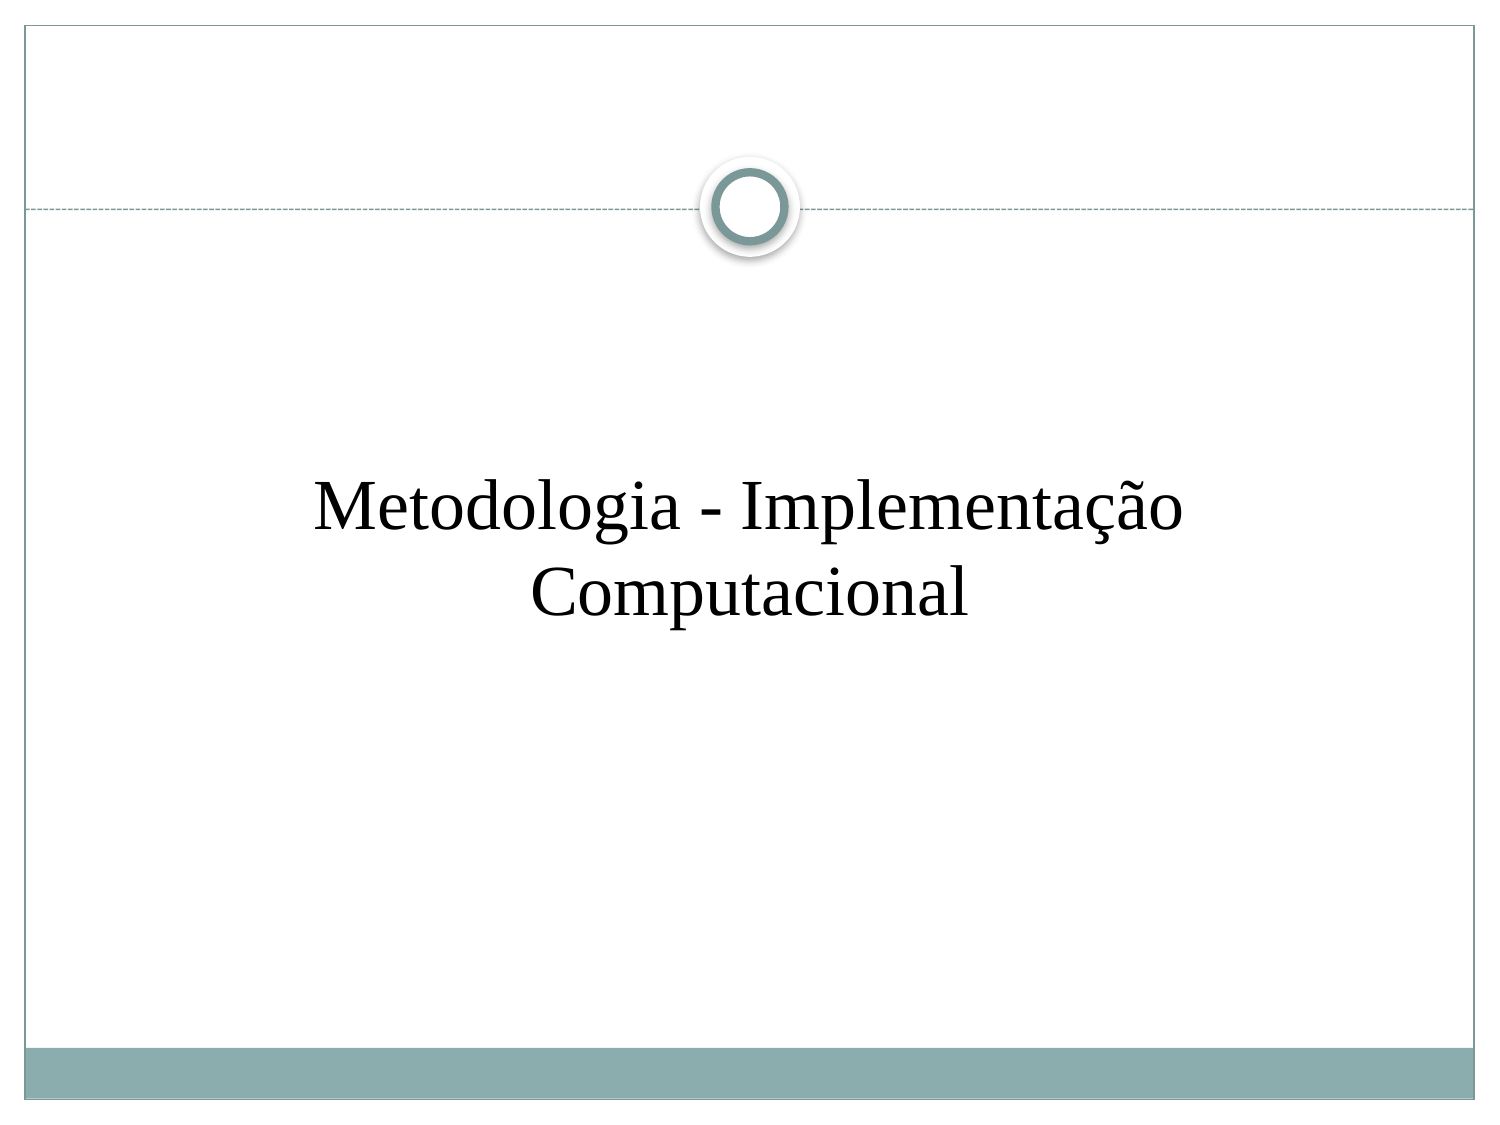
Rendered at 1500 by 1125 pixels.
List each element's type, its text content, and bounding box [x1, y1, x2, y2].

title Metodologia - Implementação Computacional [75, 450, 1425, 638]
